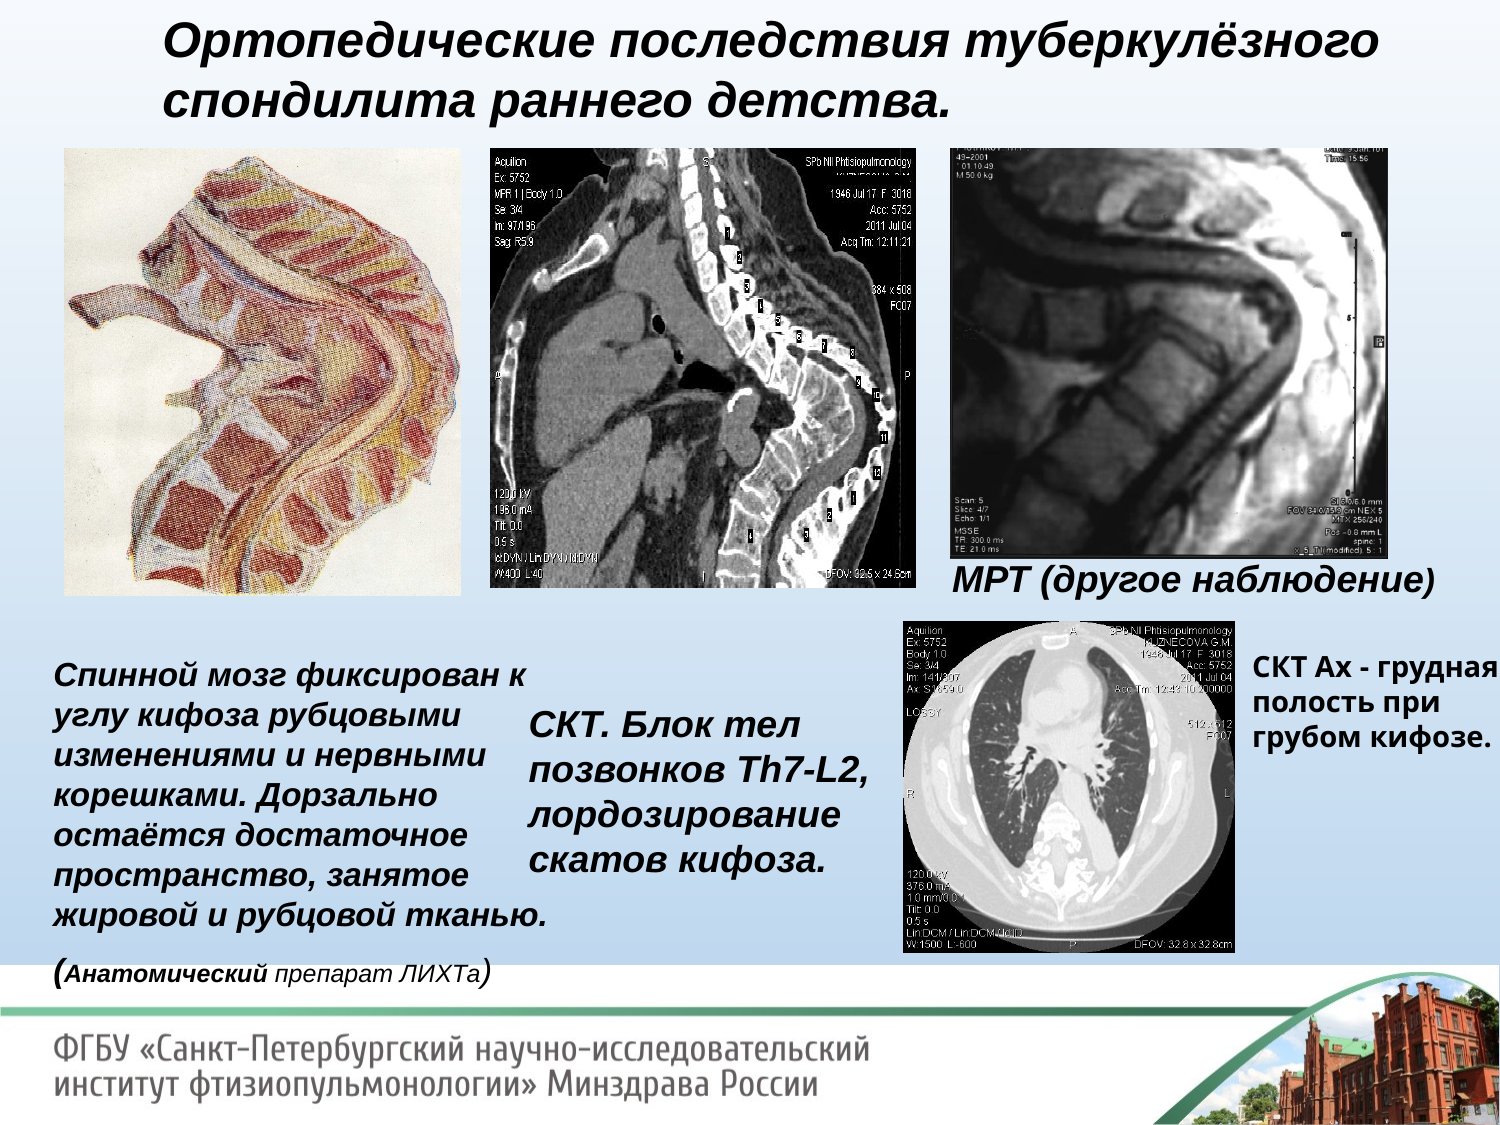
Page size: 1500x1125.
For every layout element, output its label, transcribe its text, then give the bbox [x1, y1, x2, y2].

text_box Ортопедические последствия туберкулёзного спондилита раннего детства. [147, 0, 1412, 135]
text_box Спинной мозг фиксирован к углу кифоза рубцовыми изменениями и нервными корешками. Дорзально остаётся достаточное пространство, занятое жировой и рубцовой тканью. (Анатомический препарат ЛИХТа) [38, 646, 624, 997]
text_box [490, 148, 916, 588]
picture [903, 621, 1235, 953]
text_box СКТ Ax - грудная полость при грубом кифозе. [1237, 641, 1500, 761]
picture [64, 148, 461, 597]
text_box МРТ (другое наблюдение) [937, 547, 1481, 608]
text_box СКТ. Блок тел позвонков Th7-L2, лордозирование скатов кифоза. [624, 692, 903, 928]
picture [950, 148, 1388, 559]
text_box [442, 928, 931, 989]
picture [0, 965, 1499, 1125]
